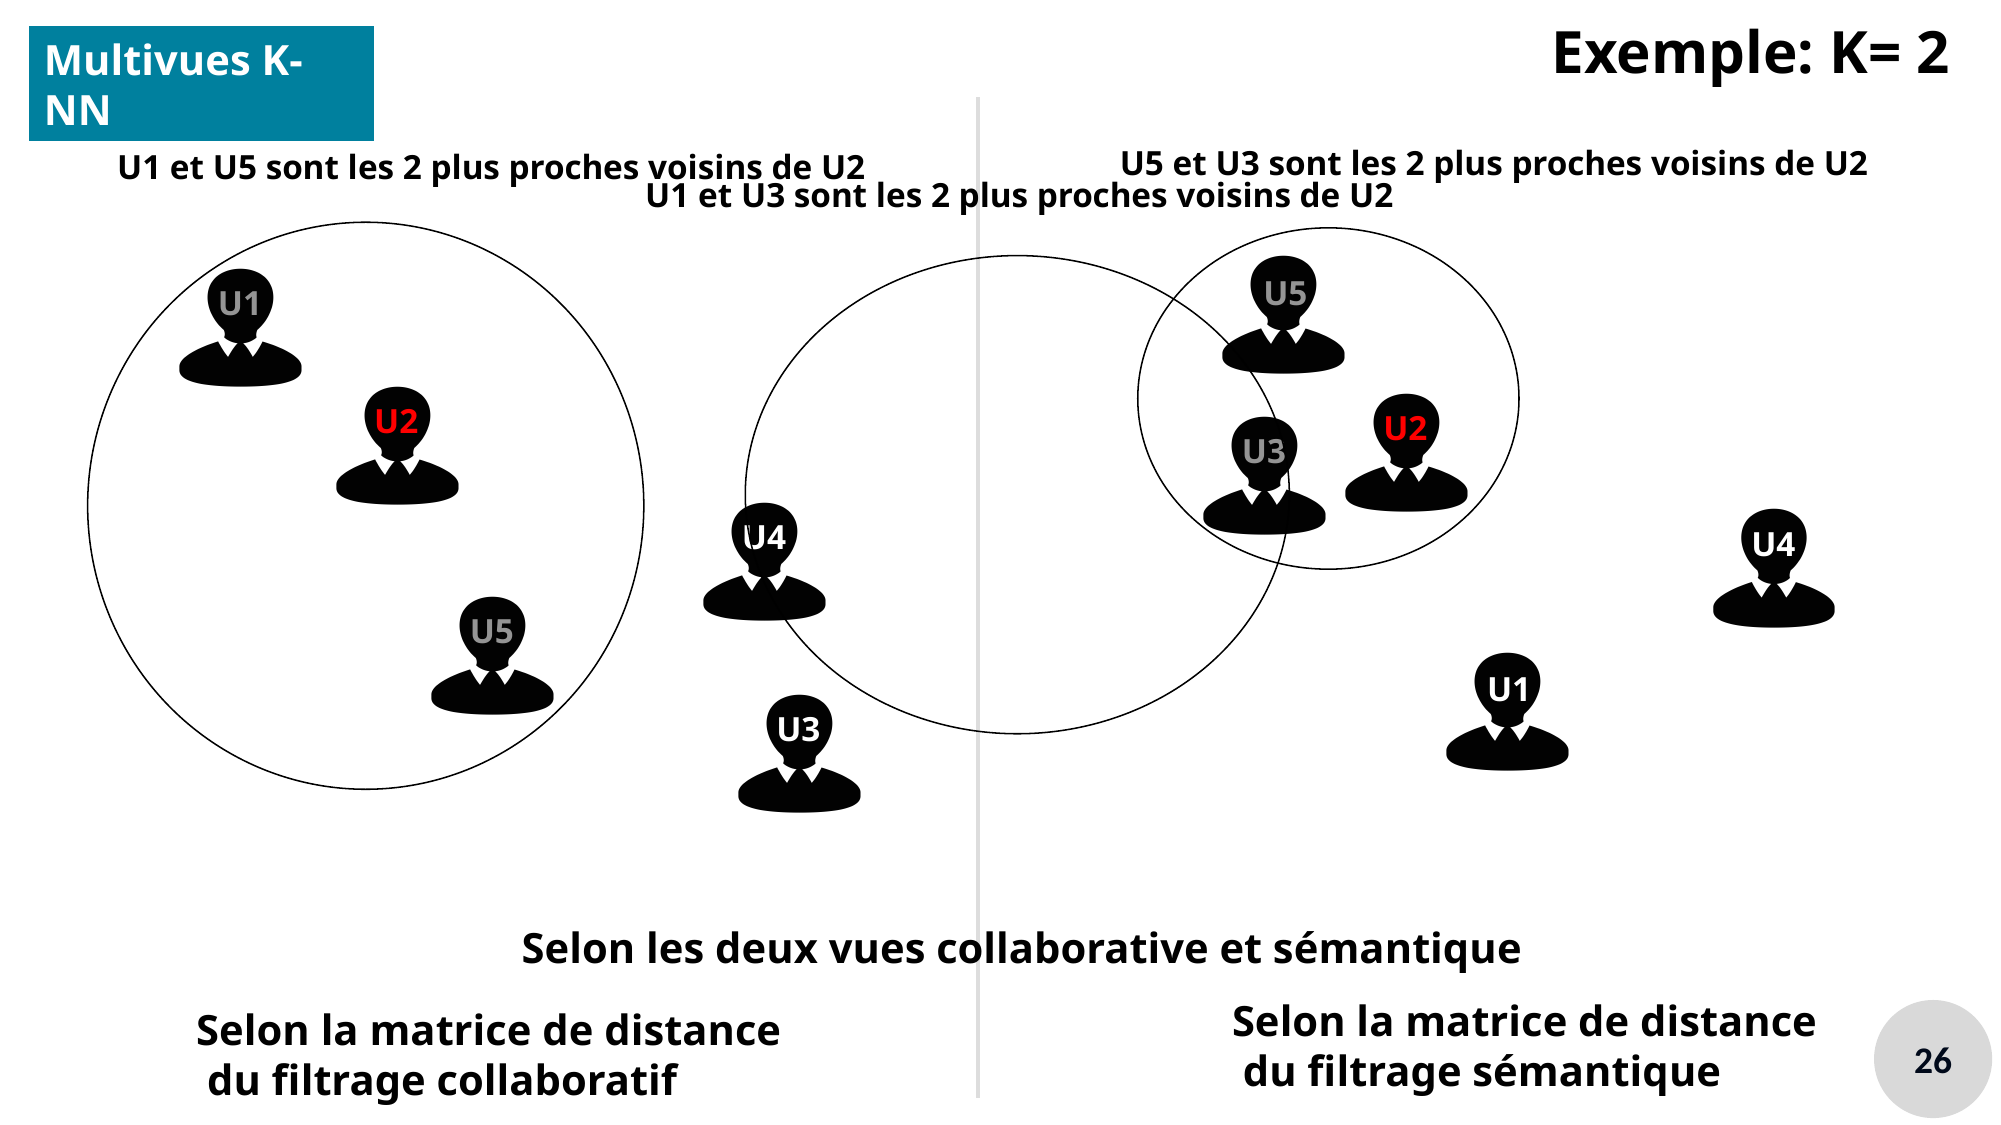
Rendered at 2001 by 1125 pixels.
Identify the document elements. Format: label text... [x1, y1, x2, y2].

text_box [885, 258, 977, 732]
text_box Exemple: K= 2 [1537, 7, 2000, 93]
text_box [1105, 134, 1945, 1104]
text_box U1 et U3 sont les 2 plus proches voisins de U2 [978, 167, 1105, 222]
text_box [1334, 393, 1515, 514]
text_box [1435, 652, 1619, 773]
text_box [885, 694, 908, 815]
text_box Multivues K-NN [28, 25, 375, 142]
text_box Selon les deux vues collaborative et sémantique [978, 914, 1105, 979]
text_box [1211, 255, 1395, 376]
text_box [87, 139, 885, 1113]
text_box Selon les deux vues collaborative et sémantique [885, 914, 977, 979]
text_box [1701, 509, 1883, 630]
text_box 26 [1894, 1000, 1993, 1119]
text_box U1 et U3 sont les 2 plus proches voisins de U2 [885, 167, 977, 222]
text_box [978, 255, 1105, 734]
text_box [1192, 416, 1374, 537]
